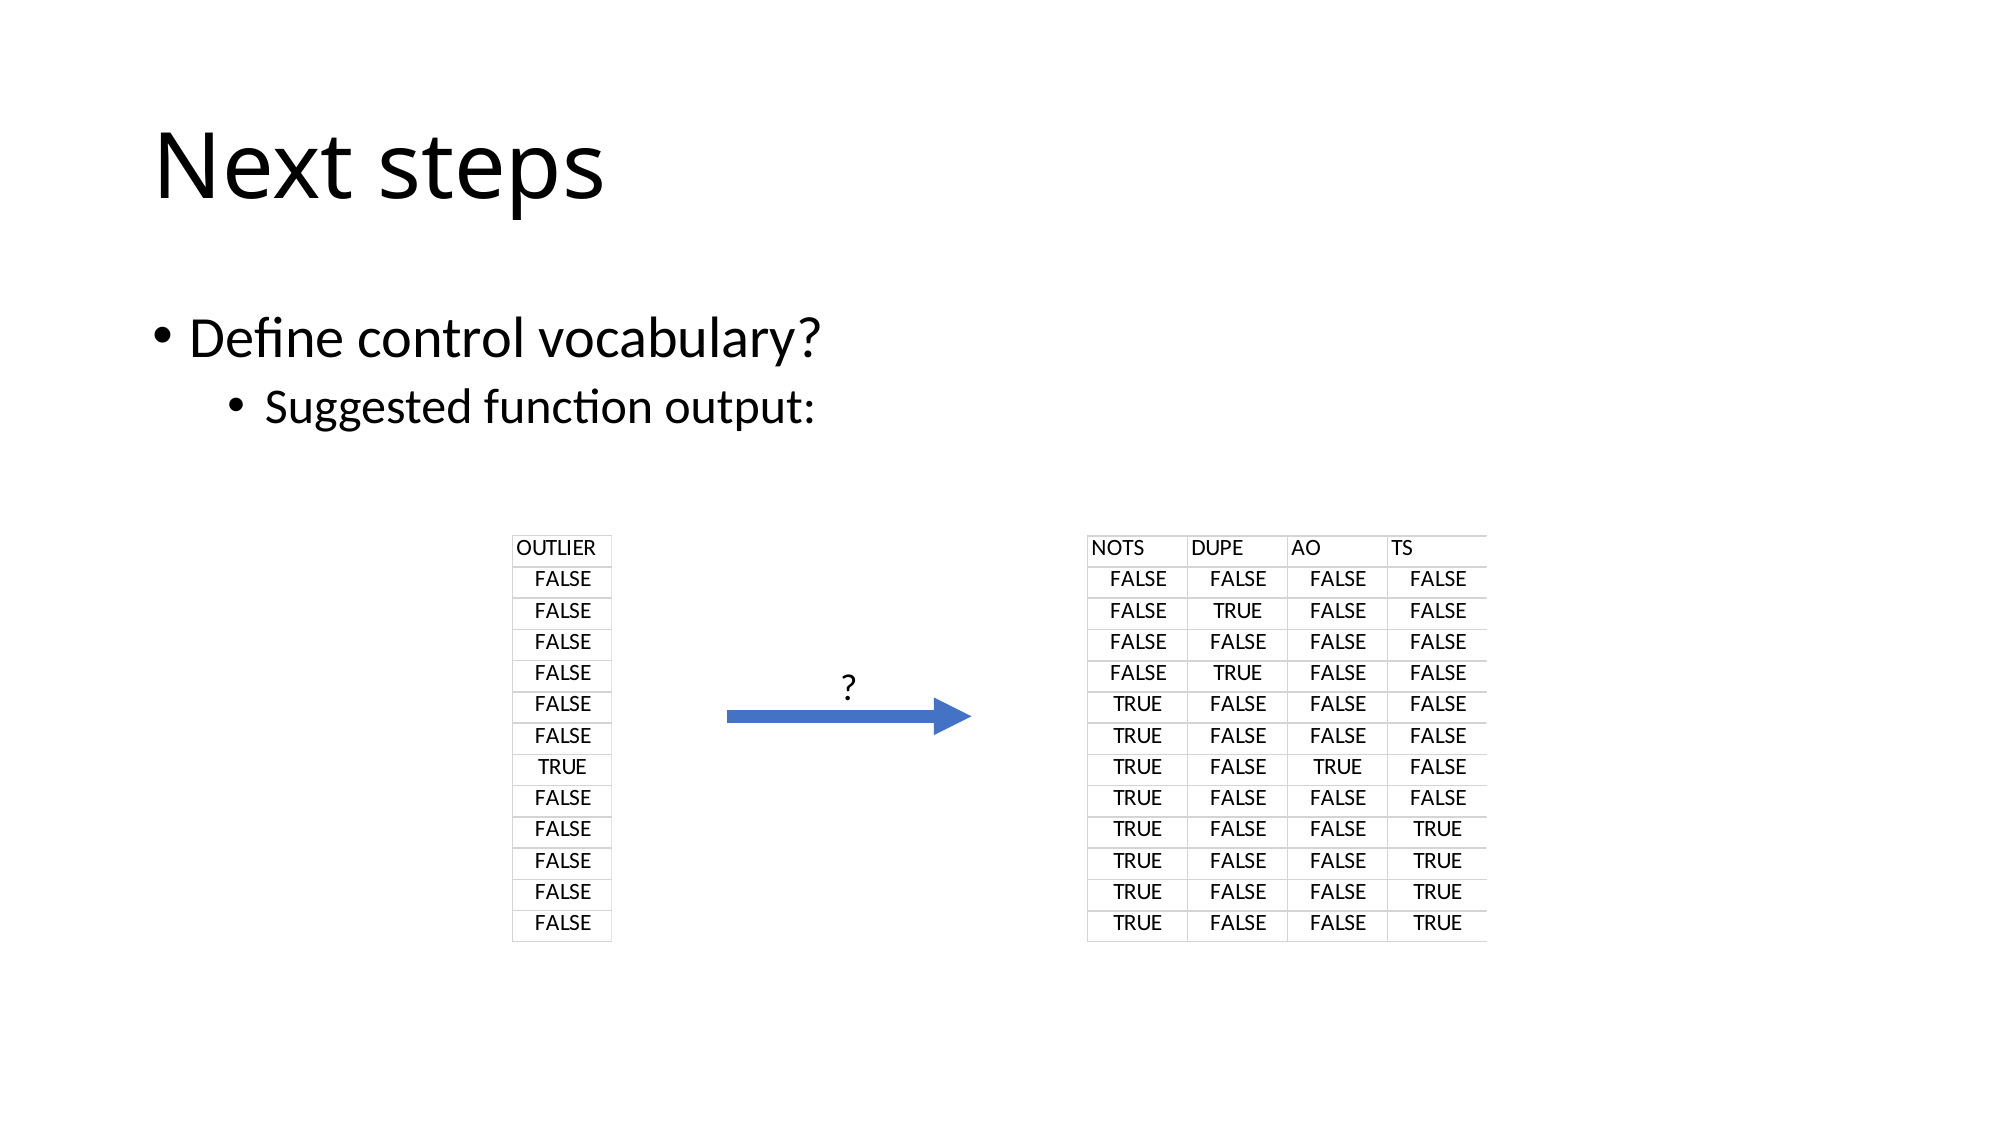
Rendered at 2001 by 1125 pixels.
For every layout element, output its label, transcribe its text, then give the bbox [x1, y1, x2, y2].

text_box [511, 534, 1489, 943]
title Next steps [137, 59, 1863, 278]
list Define control vocabulary? Suggested function output: [137, 299, 1863, 1014]
